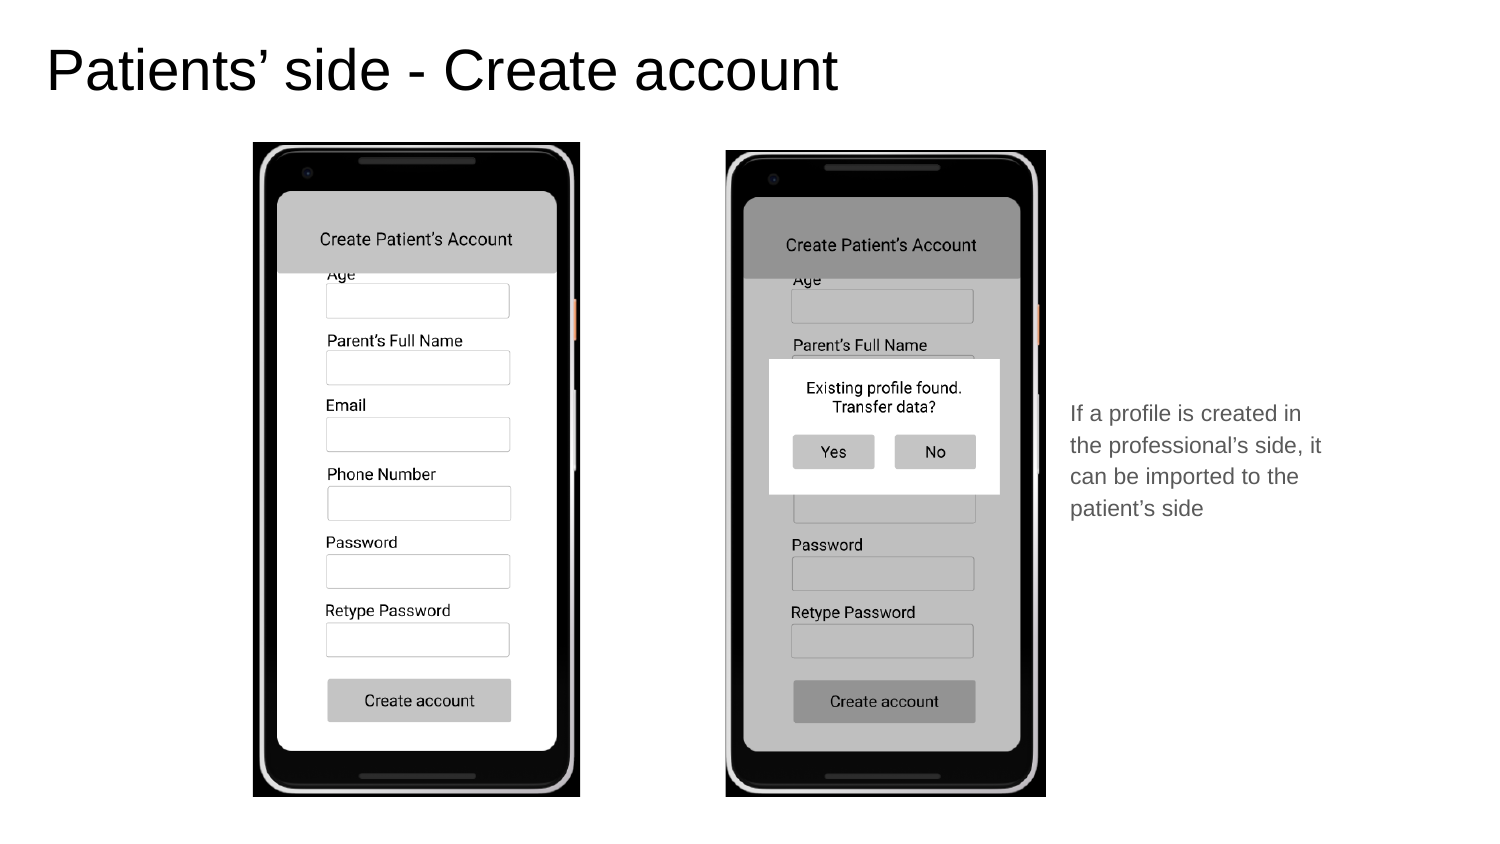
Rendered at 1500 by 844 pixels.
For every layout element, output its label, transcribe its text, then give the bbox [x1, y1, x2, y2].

picture [725, 150, 1047, 797]
list If a profile is created in the professional’s side, it can be imported to the patient’s side [1055, 379, 1353, 527]
title Patients’ side - Create account [31, 17, 1430, 112]
picture [252, 141, 581, 797]
